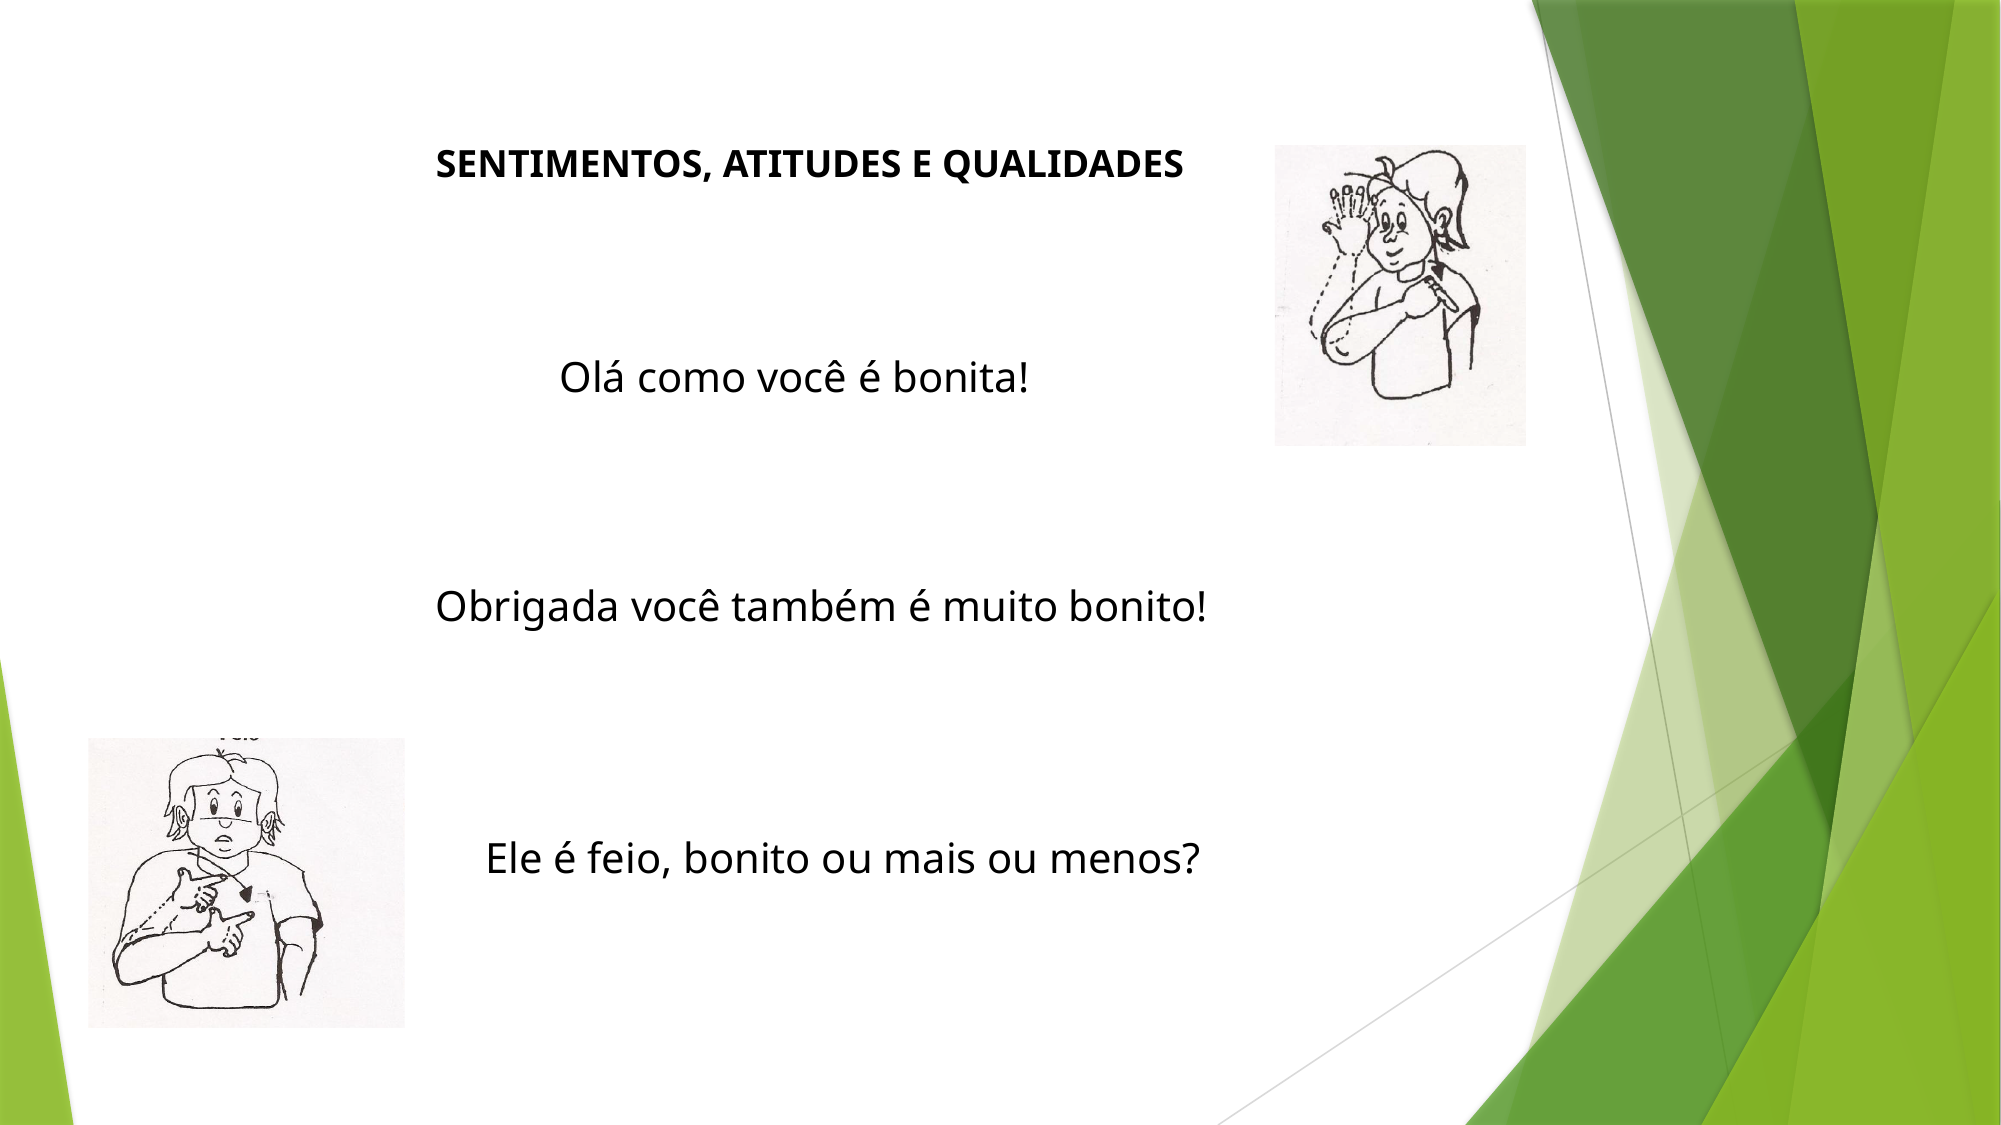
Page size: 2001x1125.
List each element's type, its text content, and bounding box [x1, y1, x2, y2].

picture [87, 738, 406, 1029]
text_box SENTIMENTOS, ATITUDES E QUALIDADES [421, 132, 1421, 192]
text_box Olá como você é bonita! [544, 343, 1060, 409]
picture [1274, 144, 1527, 446]
text_box Ele é feio, bonito ou mais ou menos? [470, 824, 1471, 890]
text_box Obrigada você também é muito bonito! [420, 572, 1224, 637]
